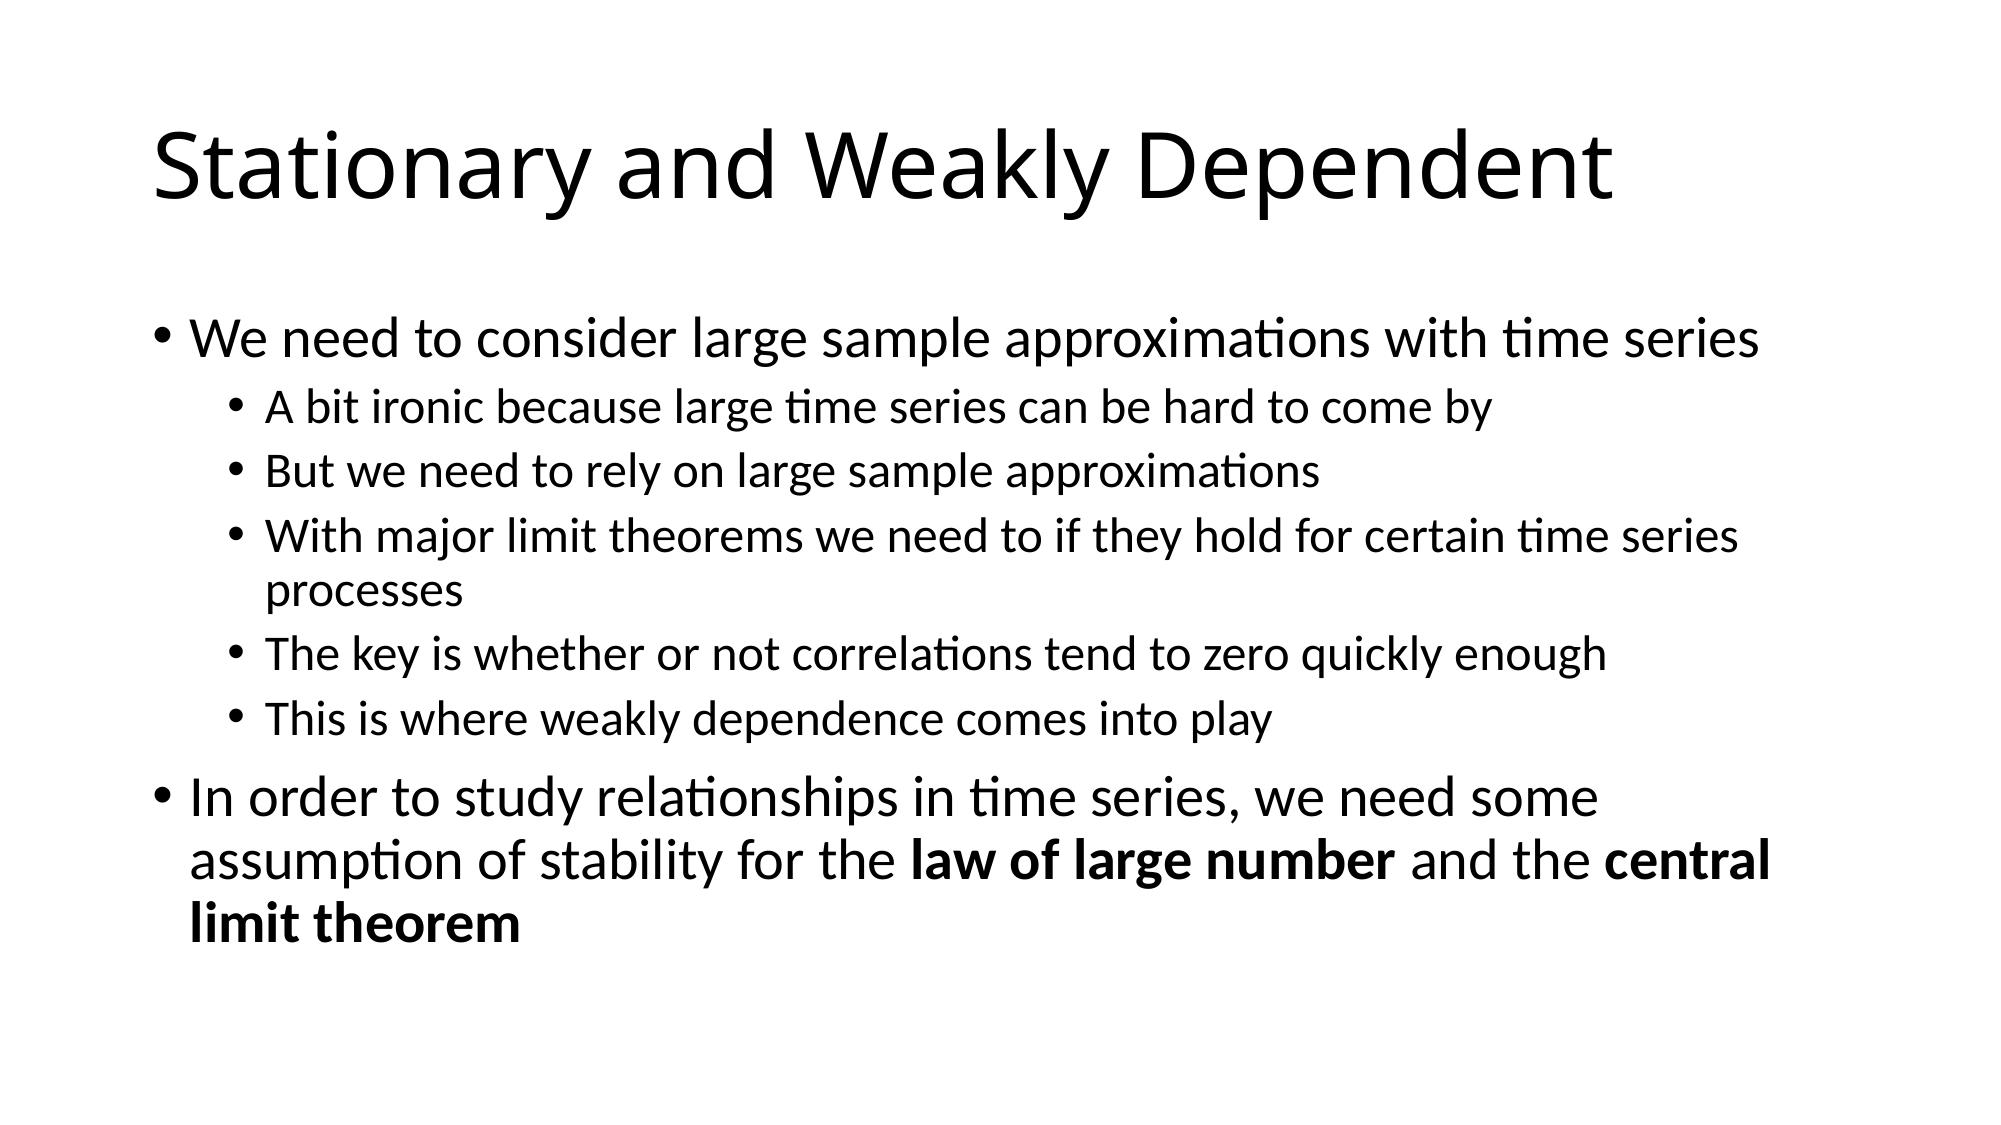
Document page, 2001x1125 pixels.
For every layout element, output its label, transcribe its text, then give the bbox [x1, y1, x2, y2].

title Stationary and Weakly Dependent [137, 59, 1863, 278]
list We need to consider large sample approximations with time series A bit ironic because large time series can be hard to come by But we need to rely on large sample approximations With major limit theorems we need to if they hold for certain time series processes The key is whether or not correlations tend to zero quickly enough This is where weakly dependence comes into play In order to study relationships in time series, we need some assumption of stability for the law of large number and the central limit theorem [137, 299, 1863, 1014]
